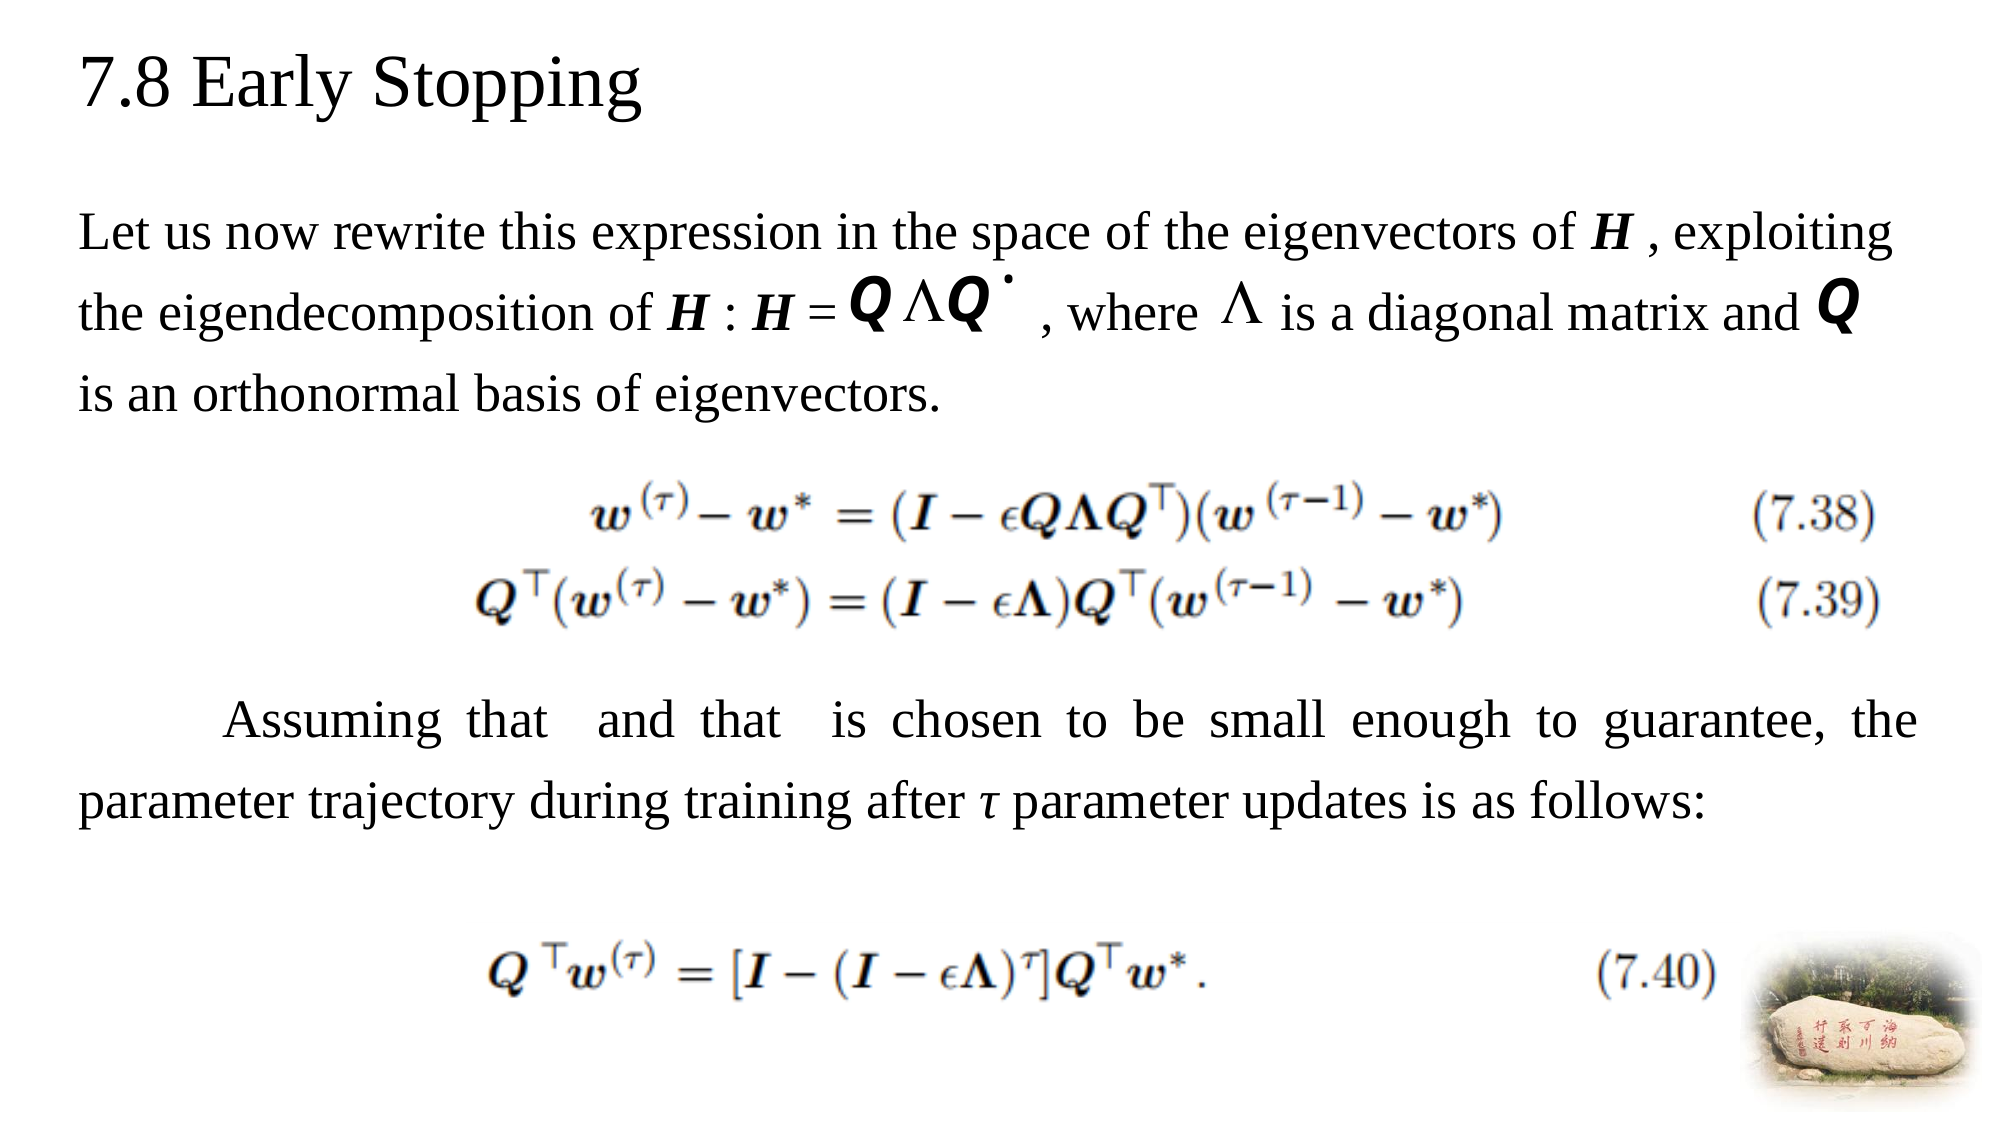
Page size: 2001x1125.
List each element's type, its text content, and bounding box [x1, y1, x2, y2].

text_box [846, 253, 1040, 342]
picture [466, 921, 1985, 1112]
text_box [1813, 266, 1882, 345]
text_box 7.8 Early Stopping [63, 21, 1789, 142]
picture [416, 471, 1898, 646]
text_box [1210, 266, 1274, 334]
